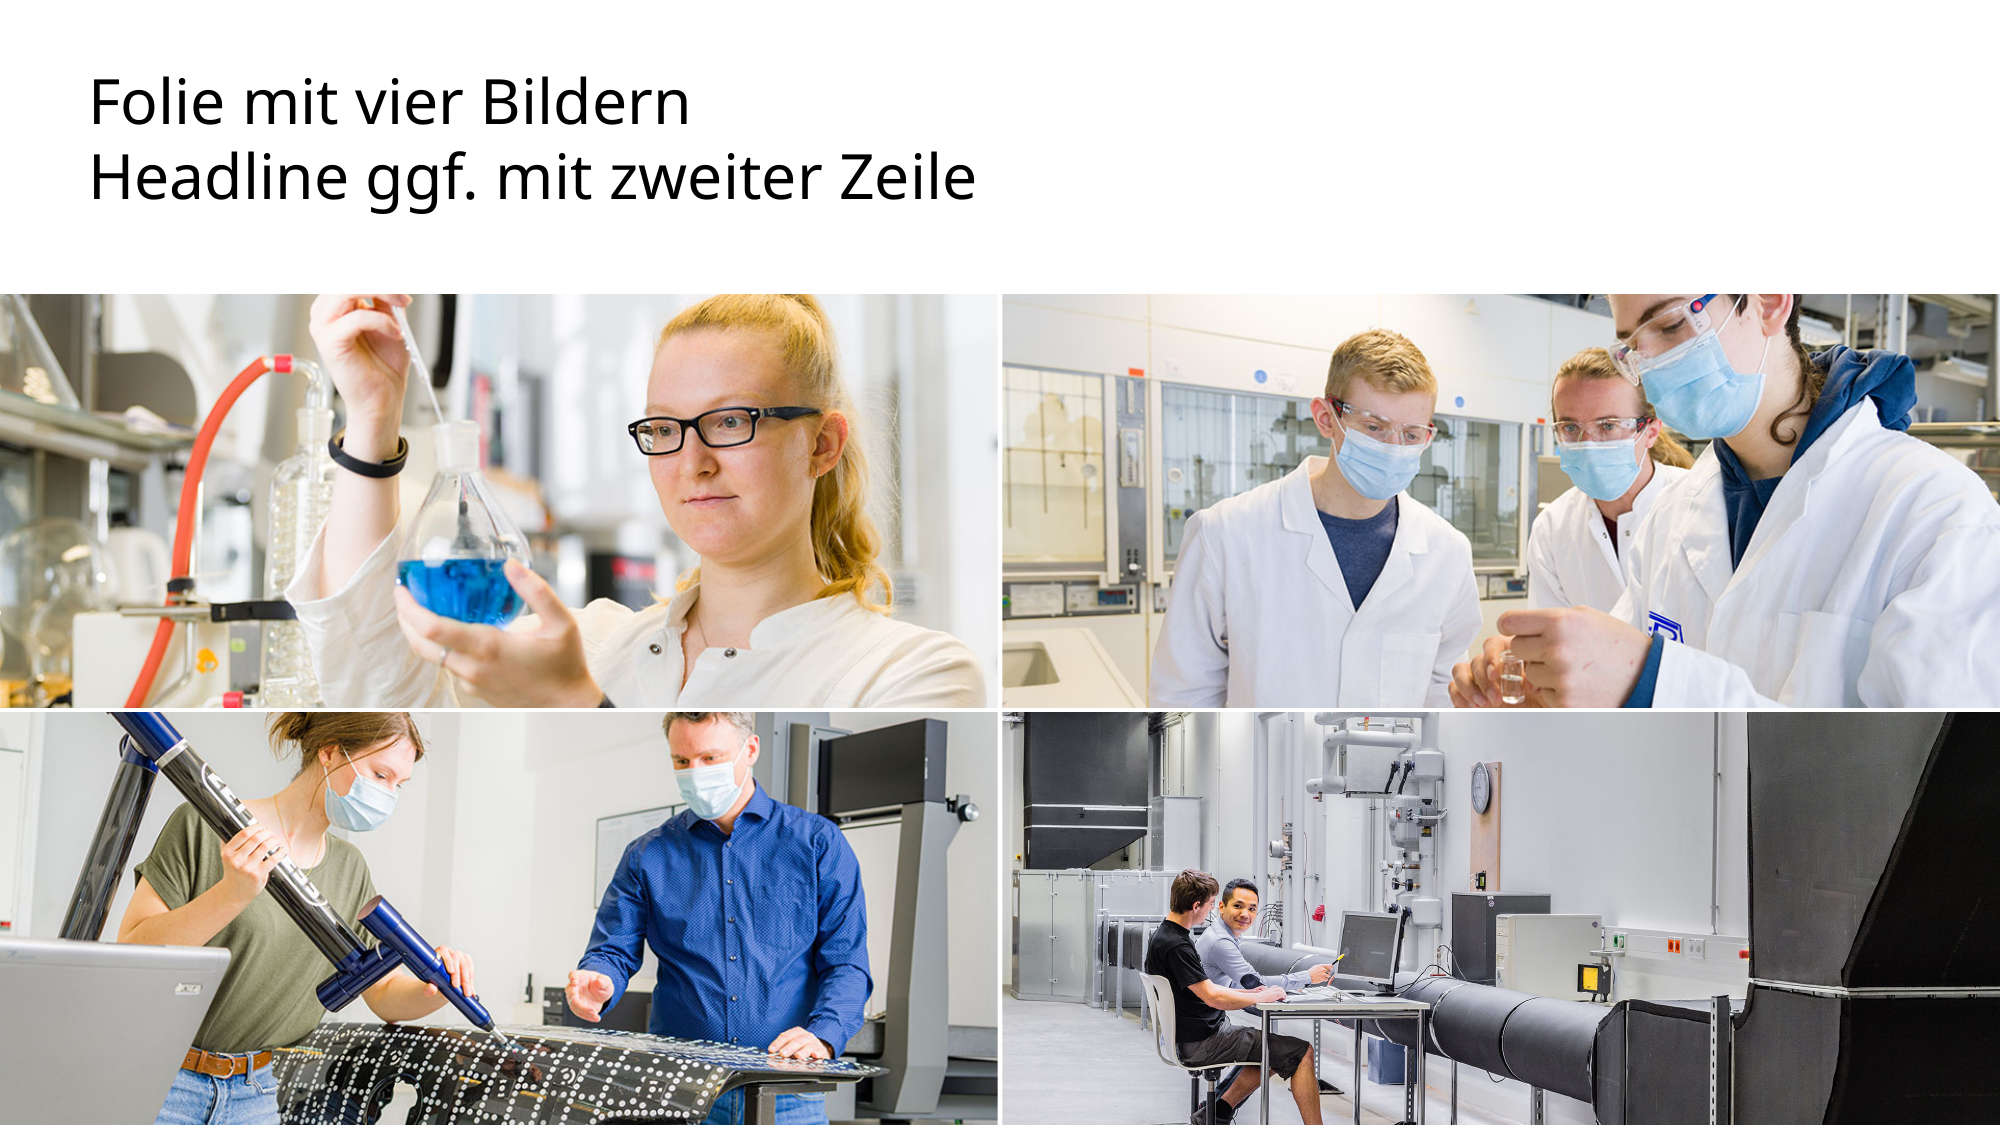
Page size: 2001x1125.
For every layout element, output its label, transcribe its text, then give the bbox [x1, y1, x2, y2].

picture [1002, 294, 2000, 708]
title Folie mit vier Bildern Headline ggf. mit zweiter Zeile [88, 61, 1912, 210]
picture [0, 294, 998, 708]
picture [0, 712, 998, 1125]
picture [1002, 712, 2000, 1125]
